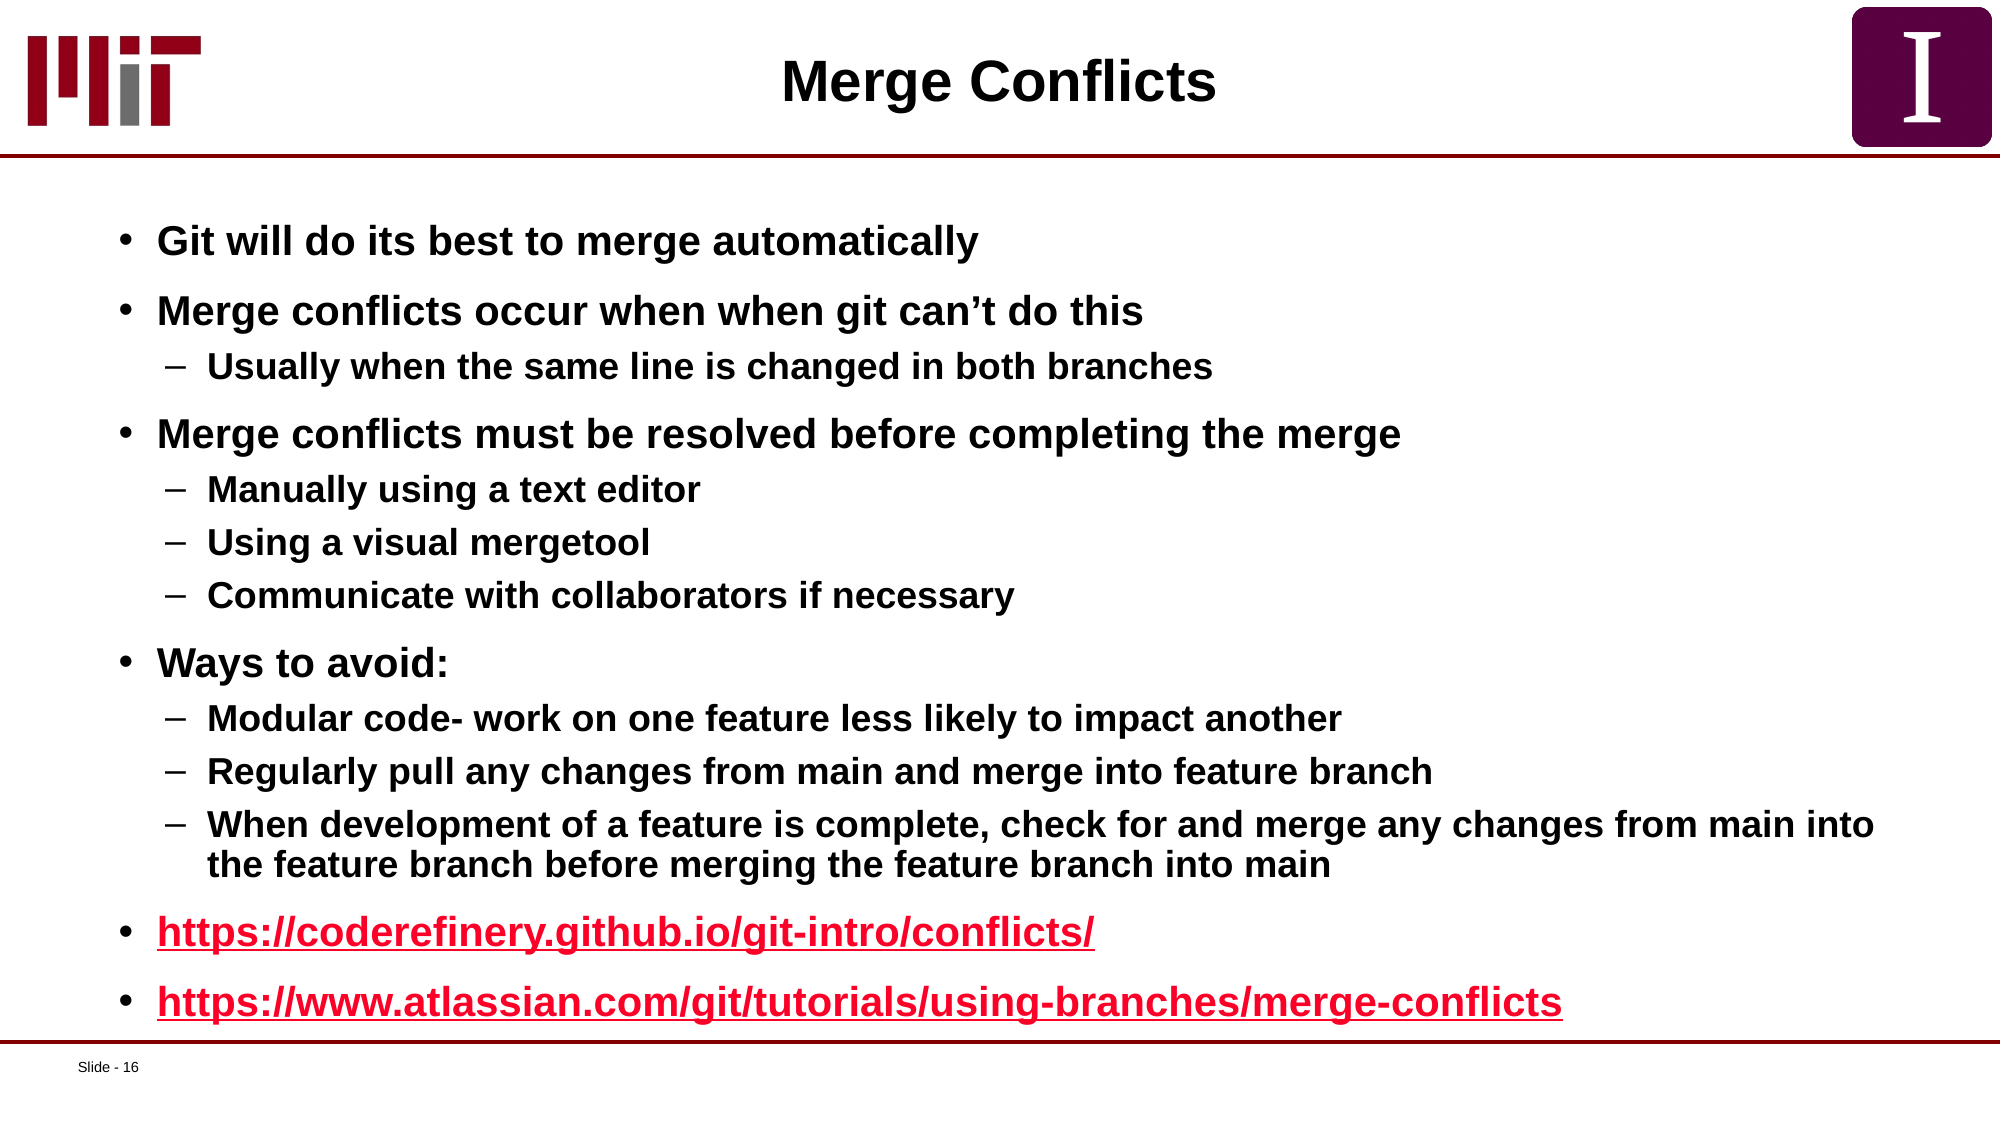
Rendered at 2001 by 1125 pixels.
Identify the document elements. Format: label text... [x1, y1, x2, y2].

picture [23, 31, 205, 134]
picture [1852, 7, 1992, 147]
title Merge Conflicts [205, 16, 1795, 151]
list Git will do its best to merge automatically Merge conflicts occur when when git can’t do this Usually when the same line is changed in both branches Merge conflicts must be resolved before completing the merge Manually using a text editor Using a visual mergetool Communicate with collaborators if necessary Ways to avoid: Modular code- work on one feature less likely to impact another Regularly pull any changes from main and merge into feature branch When development of a feature is complete, check for and merge any changes from main into the feature branch before merging the feature branch into main https://coderefinery.github.io/git-intro/conflicts/ https://www.atlassian.com/git/tutorials/using-branches/merge-conflicts [103, 212, 1895, 1067]
